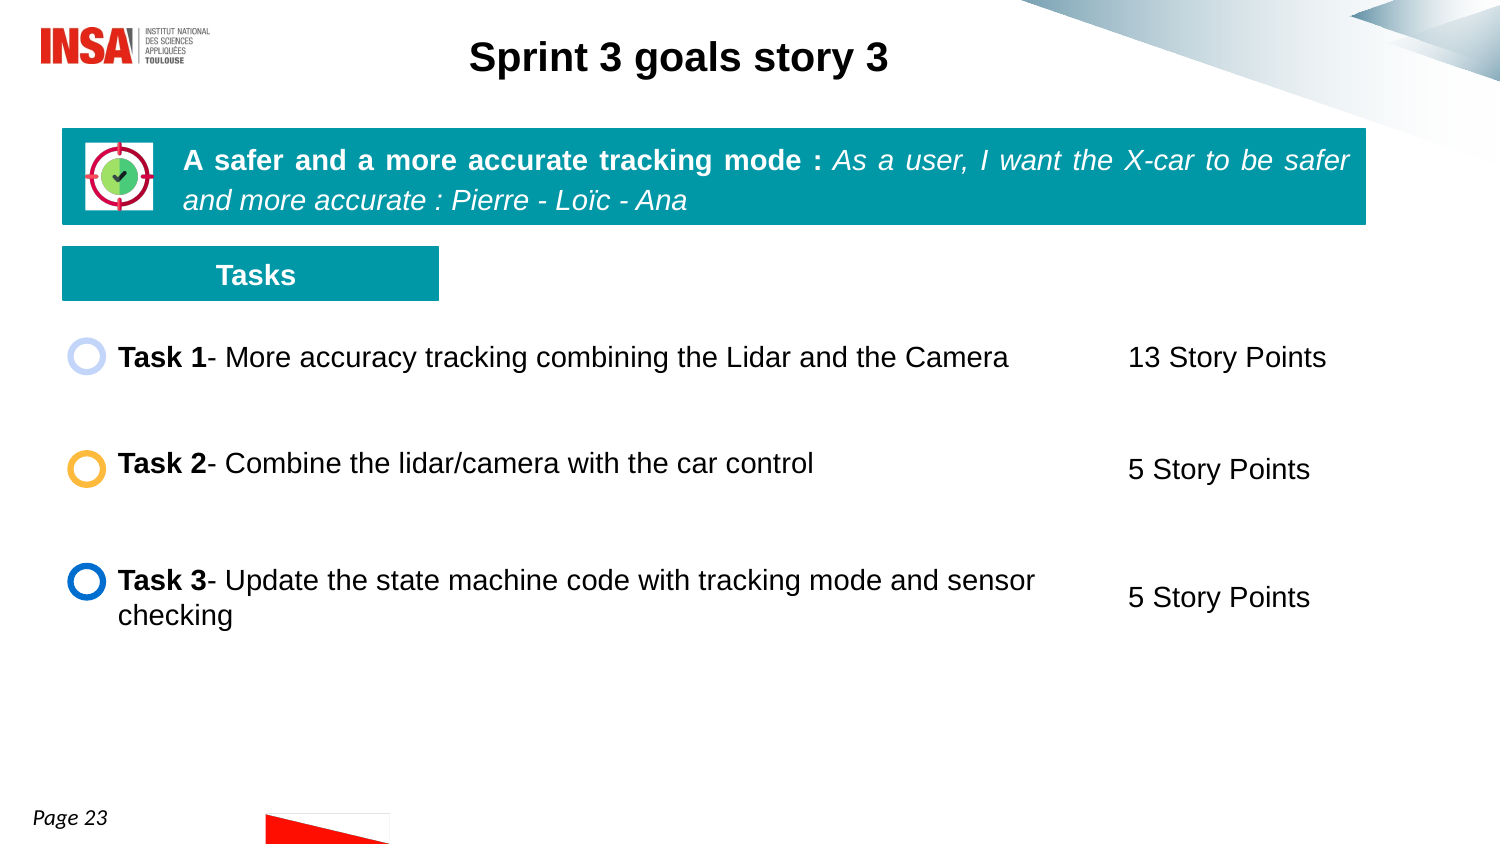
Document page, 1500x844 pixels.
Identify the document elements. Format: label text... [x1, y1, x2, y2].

text_box [62, 247, 68, 300]
text_box [70, 453, 104, 485]
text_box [62, 128, 1366, 225]
text_box 5 Story Points [1113, 435, 1500, 536]
list Sprint 3 goals story 3 [301, 15, 1058, 67]
text_box [70, 565, 104, 598]
picture [41, 27, 210, 64]
text_box Task 2- Combine the lidar/camera with the car control [102, 429, 1329, 495]
text_box Task 3- Update the state machine code with tracking mode and sensor checking [102, 546, 1058, 647]
text_box 13 Story Points [1113, 322, 1500, 423]
text_box Task 1- More accuracy tracking combining the Lidar and the Camera [103, 322, 1113, 388]
text_box 5 Story Points [1113, 563, 1500, 664]
picture [265, 813, 390, 844]
text_box [70, 340, 104, 373]
text_box Tasks [68, 247, 445, 300]
picture [85, 142, 154, 211]
